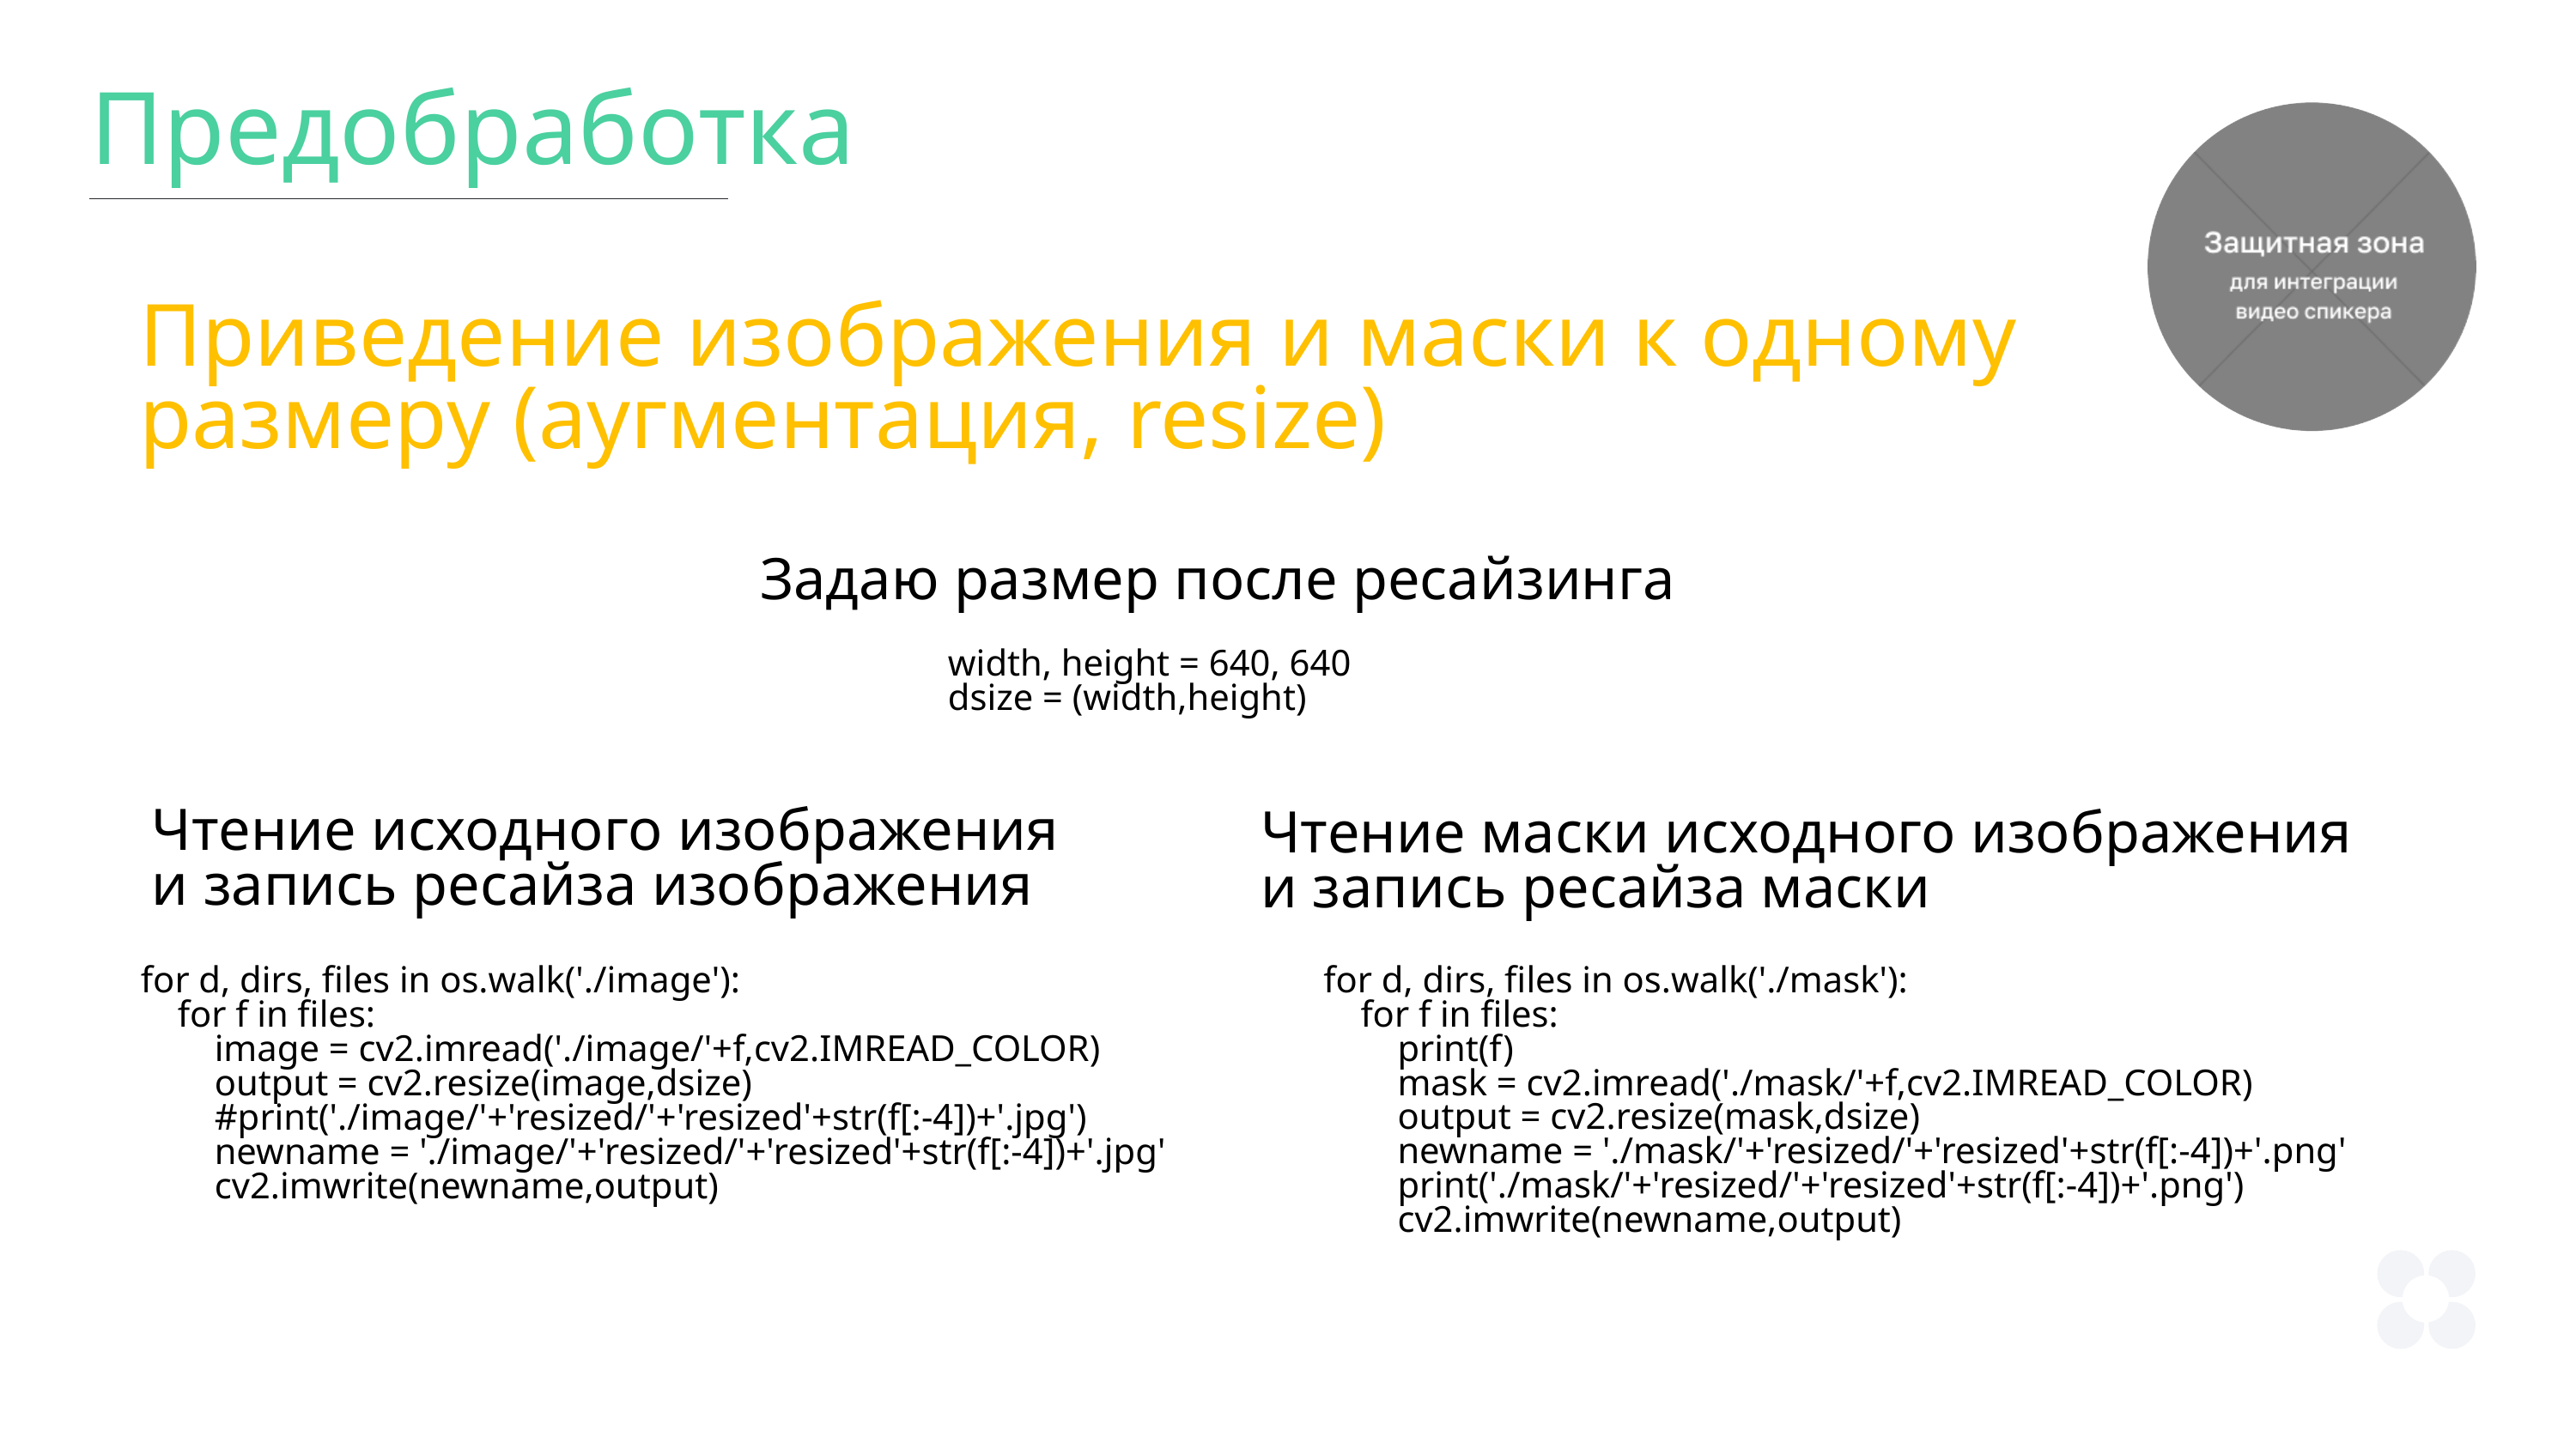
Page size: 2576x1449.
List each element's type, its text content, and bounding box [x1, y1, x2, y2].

text_box Предобработка [77, 75, 2096, 230]
text_box Задаю размер после ресайзинга [747, 543, 1716, 631]
text_box Приведение изображения и маски к одному размеру (аугментация, resize) [126, 287, 2047, 464]
text_box for d, dirs, files in os.walk('./mask'): for f in files: print(f) mask = cv2.imread('./mask/'+f,cv2.IMREAD_COLOR) output = cv2.resize(mask,dsize) newname = './mask/'+'resized/'+'resized'+str(f[:-4])+'.png' print('./mask/'+'resized/'+'resized'+str(f[:-4])+'.png') cv2.imwrite(newname,output) [1310, 952, 2450, 1340]
text_box width, height = 640, 640 dsize = (width,height) [935, 635, 1392, 746]
text_box Чтение исходного изображения и запись ресайза изображения [138, 793, 1108, 882]
picture [2147, 102, 2477, 432]
text_box for d, dirs, files in os.walk('./image'): for f in files: image = cv2.imread('./image/'+f,cv2.IMREAD_COLOR) output = cv2.resize(image,dsize) #print('./image/'+'resized/'+'resized'+str(f[:-4])+'.jpg') newname = './image/'+'resized/'+'resized'+str(f[:-4])+'.jpg' cv2.imwrite(newname,output) [127, 952, 1310, 1319]
text_box Чтение маски исходного изображения и запись ресайза маски [1248, 796, 2531, 933]
